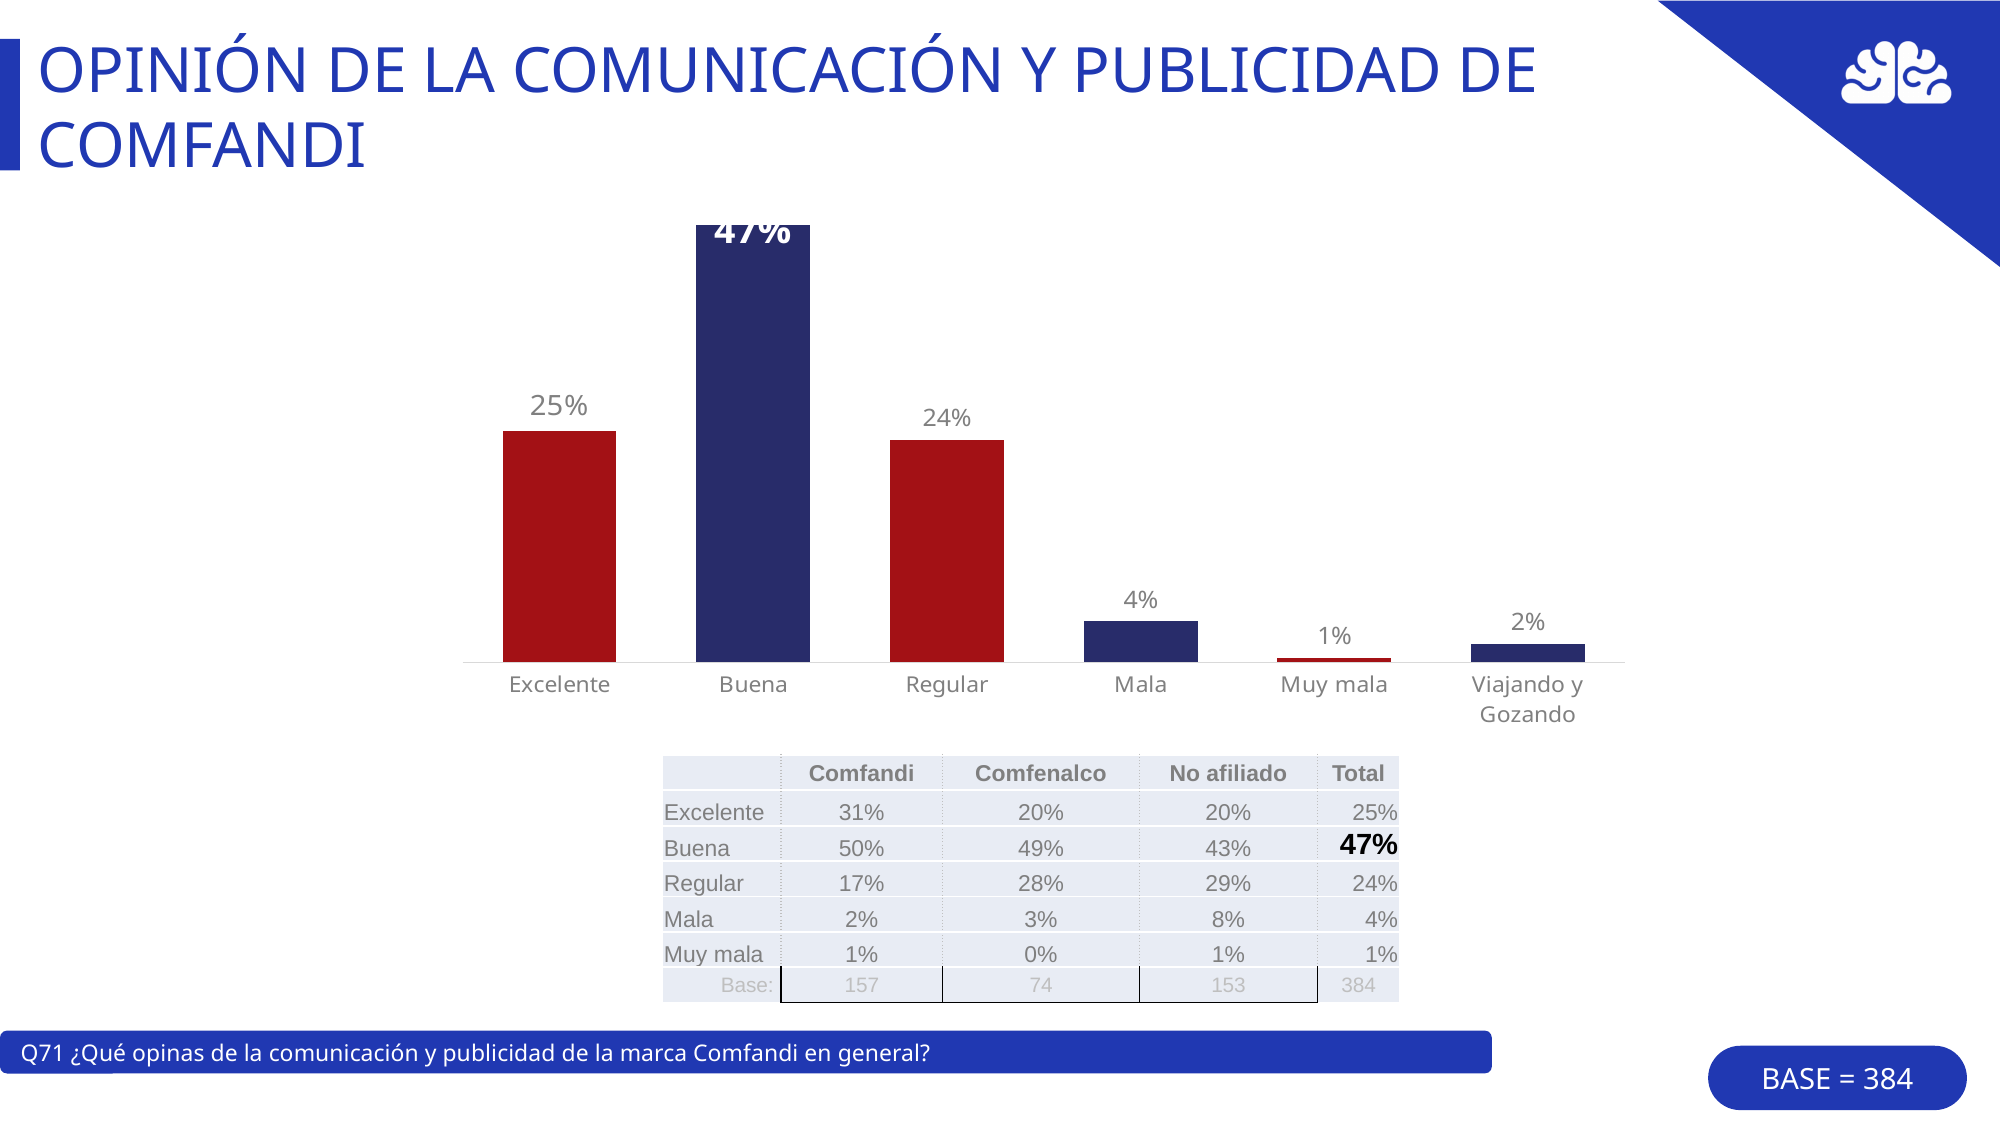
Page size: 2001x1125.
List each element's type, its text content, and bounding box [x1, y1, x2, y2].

table_header Comfenalco [943, 756, 1140, 789]
table_cell Muy mala [663, 933, 781, 966]
picture [1840, 40, 1953, 106]
table_cell 31% [781, 791, 943, 825]
table_cell 20% [1140, 791, 1317, 825]
table_cell 3% [943, 897, 1140, 931]
table_header Total [1317, 756, 1399, 789]
text_box [1657, 0, 2000, 267]
table_cell 1% [781, 933, 943, 966]
table_cell Excelente [663, 791, 781, 825]
text_box Q71 ¿Qué opinas de la comunicación y publicidad de la marca Comfandi en general? [5, 1030, 1739, 1073]
table_cell 17% [781, 862, 943, 896]
table_cell 74 [943, 968, 1139, 1002]
text_box [0, 1031, 1487, 1074]
table_cell 2% [781, 897, 943, 931]
table_header No afiliado [1140, 756, 1317, 789]
table_cell 153 [1140, 968, 1317, 1002]
text_box BASE = 384 [1726, 1052, 1949, 1103]
table_header Comfandi [781, 756, 943, 789]
table_cell 47% [1317, 827, 1399, 860]
table_cell 24% [1317, 862, 1399, 896]
table_header [663, 756, 781, 789]
table_cell 29% [1140, 862, 1317, 896]
table_cell 28% [943, 862, 1140, 896]
table_cell 1% [1140, 933, 1317, 966]
chart [404, 192, 1658, 729]
table_cell 157 [782, 968, 942, 1002]
table_cell 4% [1317, 897, 1399, 931]
text_box [1708, 1045, 1967, 1111]
table_cell Buena [663, 827, 781, 860]
table_cell 25% [1317, 791, 1399, 825]
table_cell 384 [1318, 968, 1399, 1002]
table_cell 8% [1140, 897, 1317, 931]
table_cell 20% [943, 791, 1140, 825]
table_cell 50% [781, 827, 943, 860]
text_box [0, 38, 20, 171]
table_cell Regular [663, 862, 781, 896]
table_cell 43% [1140, 827, 1317, 860]
table_cell 49% [943, 827, 1140, 860]
table_cell Mala [663, 897, 781, 931]
table_cell 1% [1317, 933, 1399, 966]
table_cell Base: [663, 968, 780, 1002]
table_cell 0% [943, 933, 1140, 966]
text_box OPINIÓN DE LA COMUNICACIÓN Y PUBLICIDAD DE COMFANDI [37, 27, 1634, 180]
